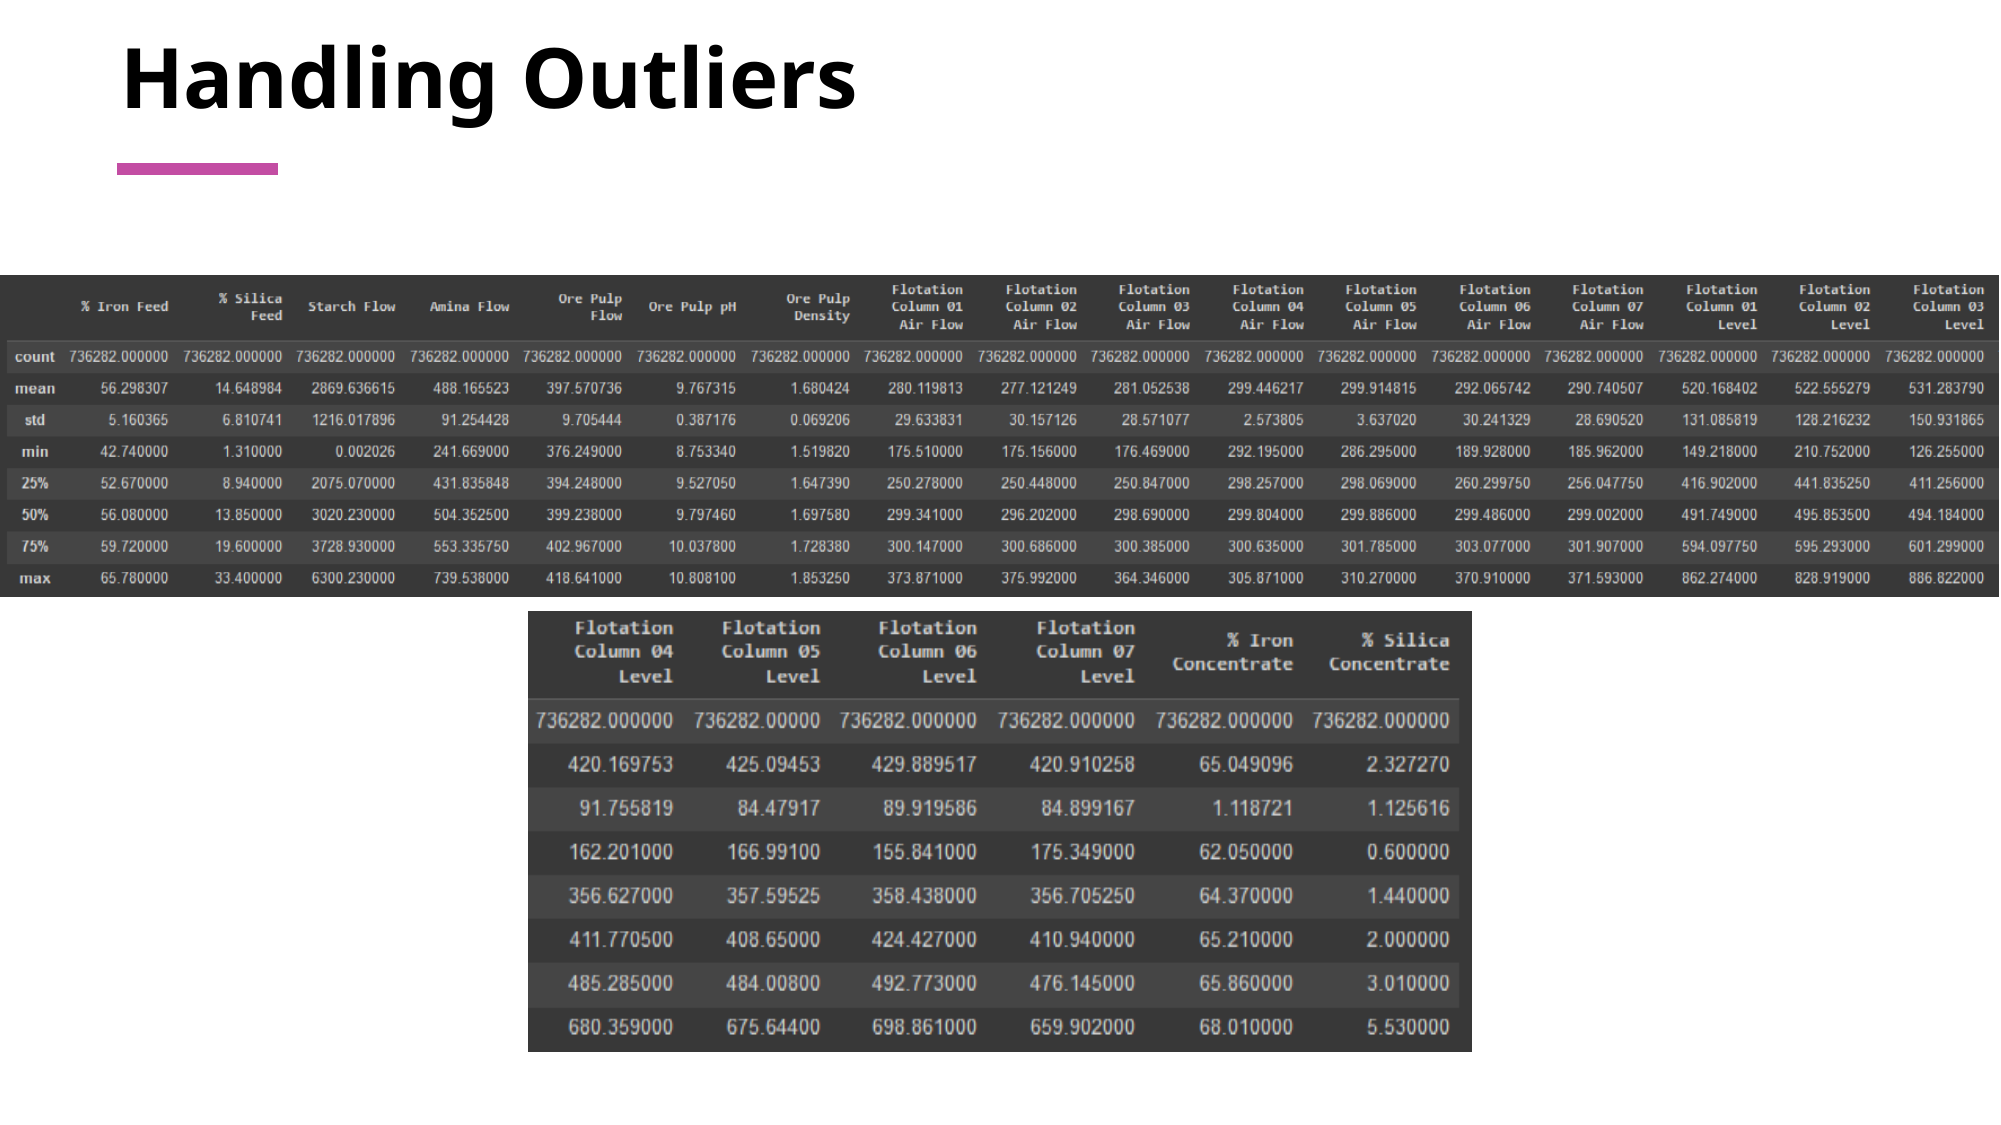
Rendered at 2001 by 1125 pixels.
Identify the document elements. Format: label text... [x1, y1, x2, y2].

title Handling Outliers [105, 18, 1892, 198]
picture [0, 275, 1999, 597]
picture [528, 611, 1472, 1052]
